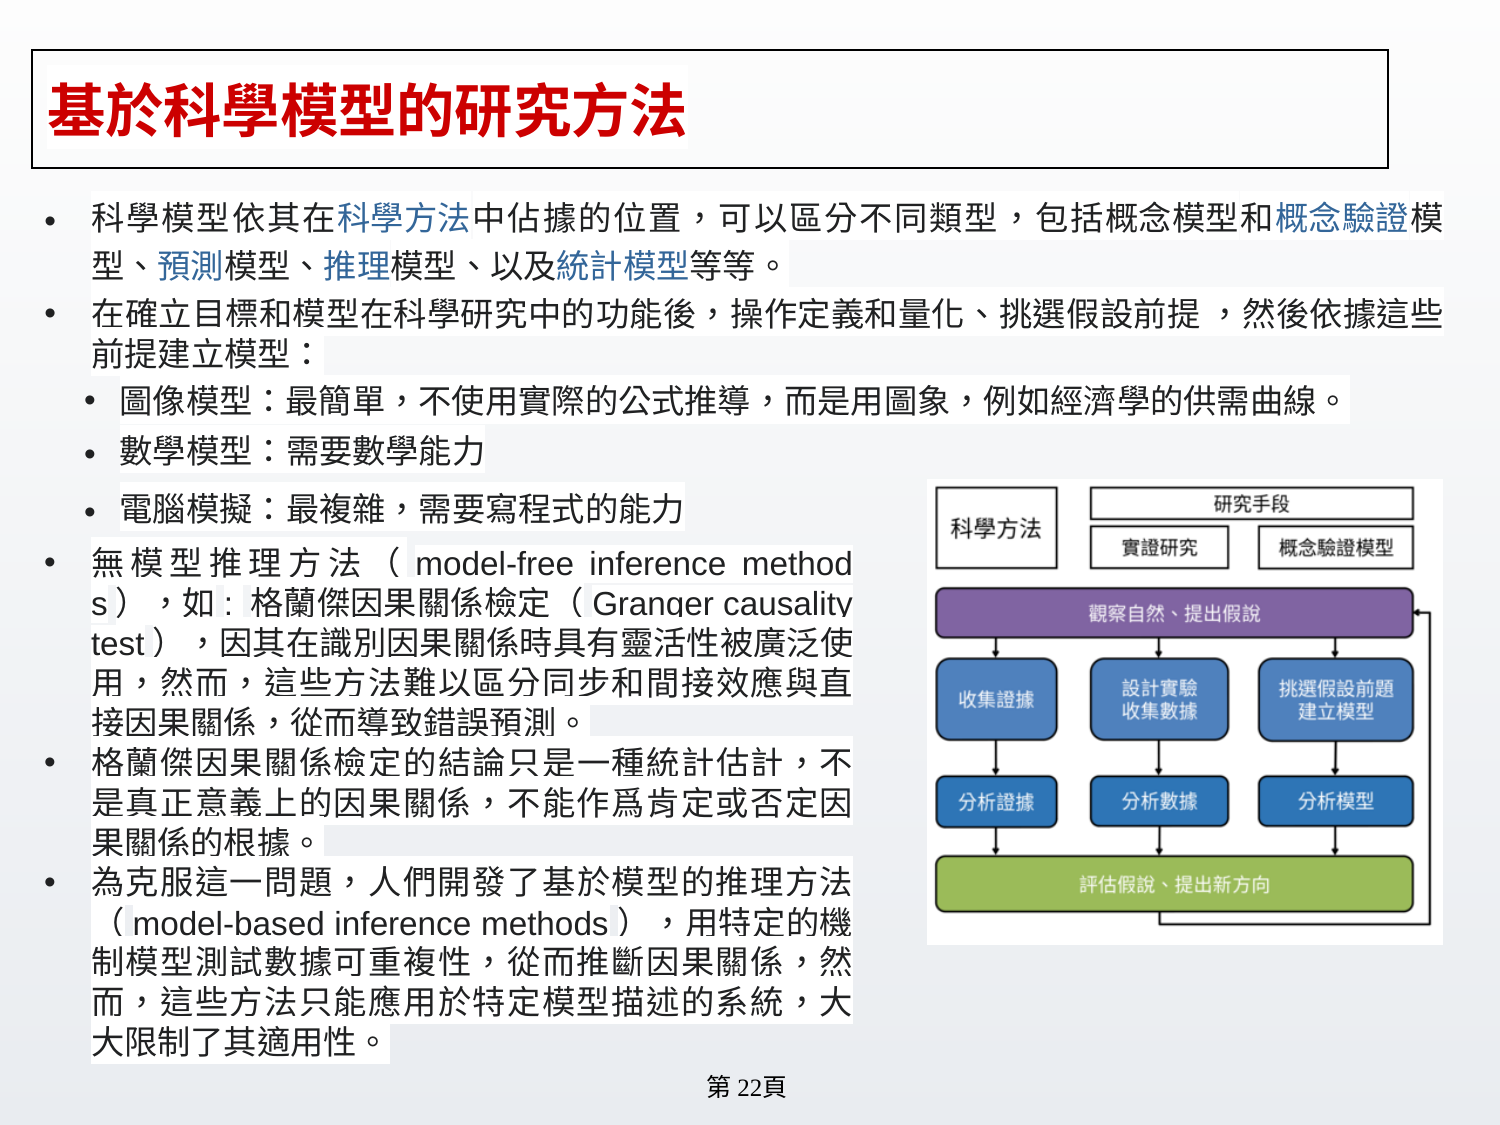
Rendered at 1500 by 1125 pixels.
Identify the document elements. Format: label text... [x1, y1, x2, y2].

text_box 無模型推理方法（model-free inference methods），如: 格蘭傑因果關係檢定（Granger causality test），因其在識別因果關係時具有靈活性被廣泛使用，然而，這些方法難以區分同步和間接效應與直接因果關係，從而導致錯誤預測。 格蘭傑因果關係檢定的結論只是一種統計估計，不是真正意義上的因果關係，不能作爲肯定或否定因果關係的根據。 為克服這一問題，人們開發了基於模型的推理方法（model-based inference methods），用特定的機制模型測試數據可重複性，從而推斷因果關係，然而，這些方法只能應用於特定模型描述的系統，大大限制了其適用性。 [29, 534, 868, 1069]
picture [927, 479, 1443, 945]
title 基於科學模型的研究方法 [31, 49, 1389, 169]
list 科學模型依其在科學方法中佔據的位置，可以區分不同類型，包括概念模型和概念驗證模型、預測模型、推理模型、以及統計模型等等。 在確立目標和模型在科學研究中的功能後，操作定義和量化、挑選假設前提 ，然後依據這些前提建立模型： 圖像模型：最簡單，不使用實際的公式推導，而是用圖象，例如經濟學的供需曲線。 數學模型：需要數學能力 電腦模擬：最複雜，需要寫程式的能力 [29, 189, 1459, 1017]
